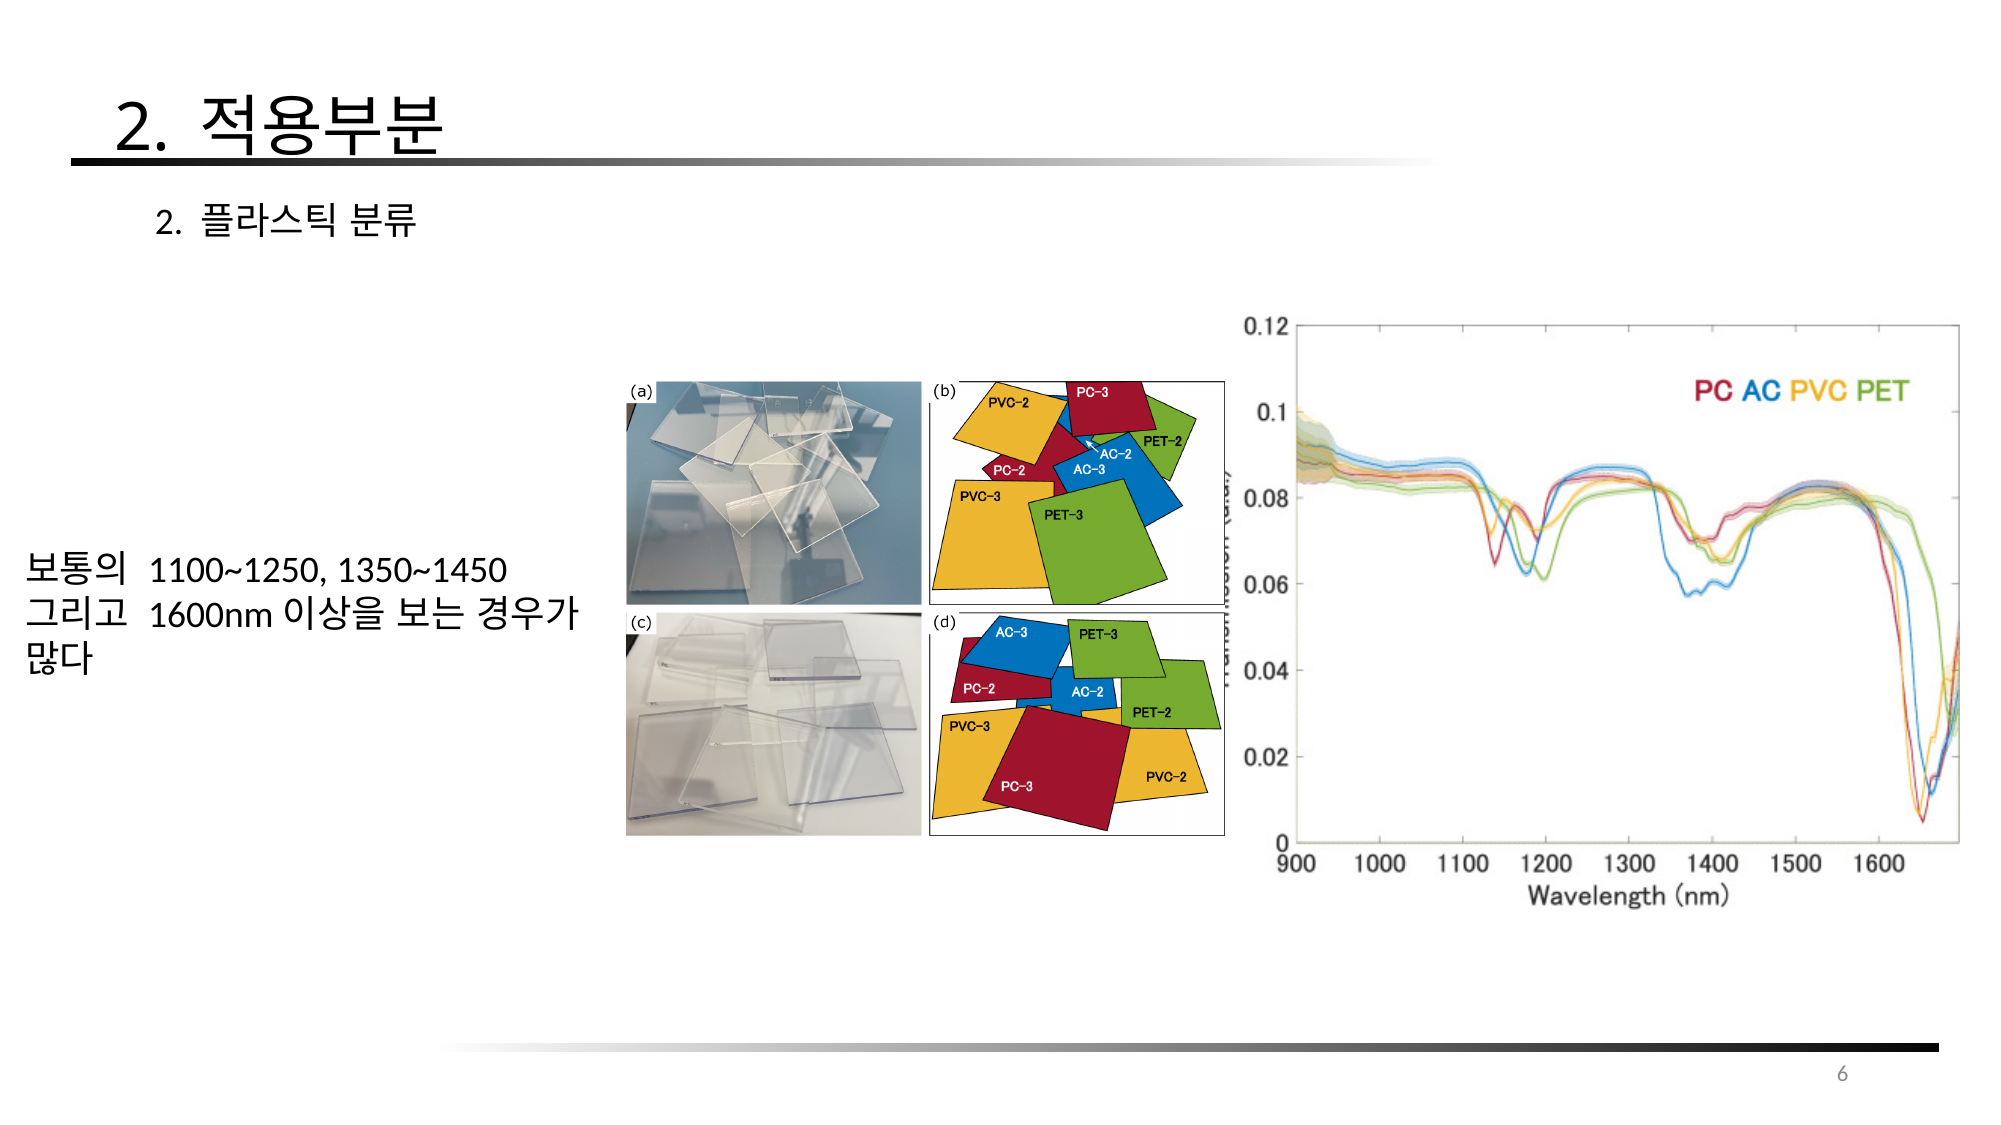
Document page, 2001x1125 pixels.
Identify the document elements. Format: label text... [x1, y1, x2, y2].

slide_number 6 [1413, 1042, 1864, 1103]
text_box 2. 적용부분 [99, 84, 1706, 173]
picture [626, 316, 1960, 910]
text_box 보통의 1100~1250, 1350~1450 그리고 1600nm이상을 보는 경우가 많다 [10, 537, 606, 688]
text_box 2. 플라스틱 분류 [140, 189, 434, 250]
